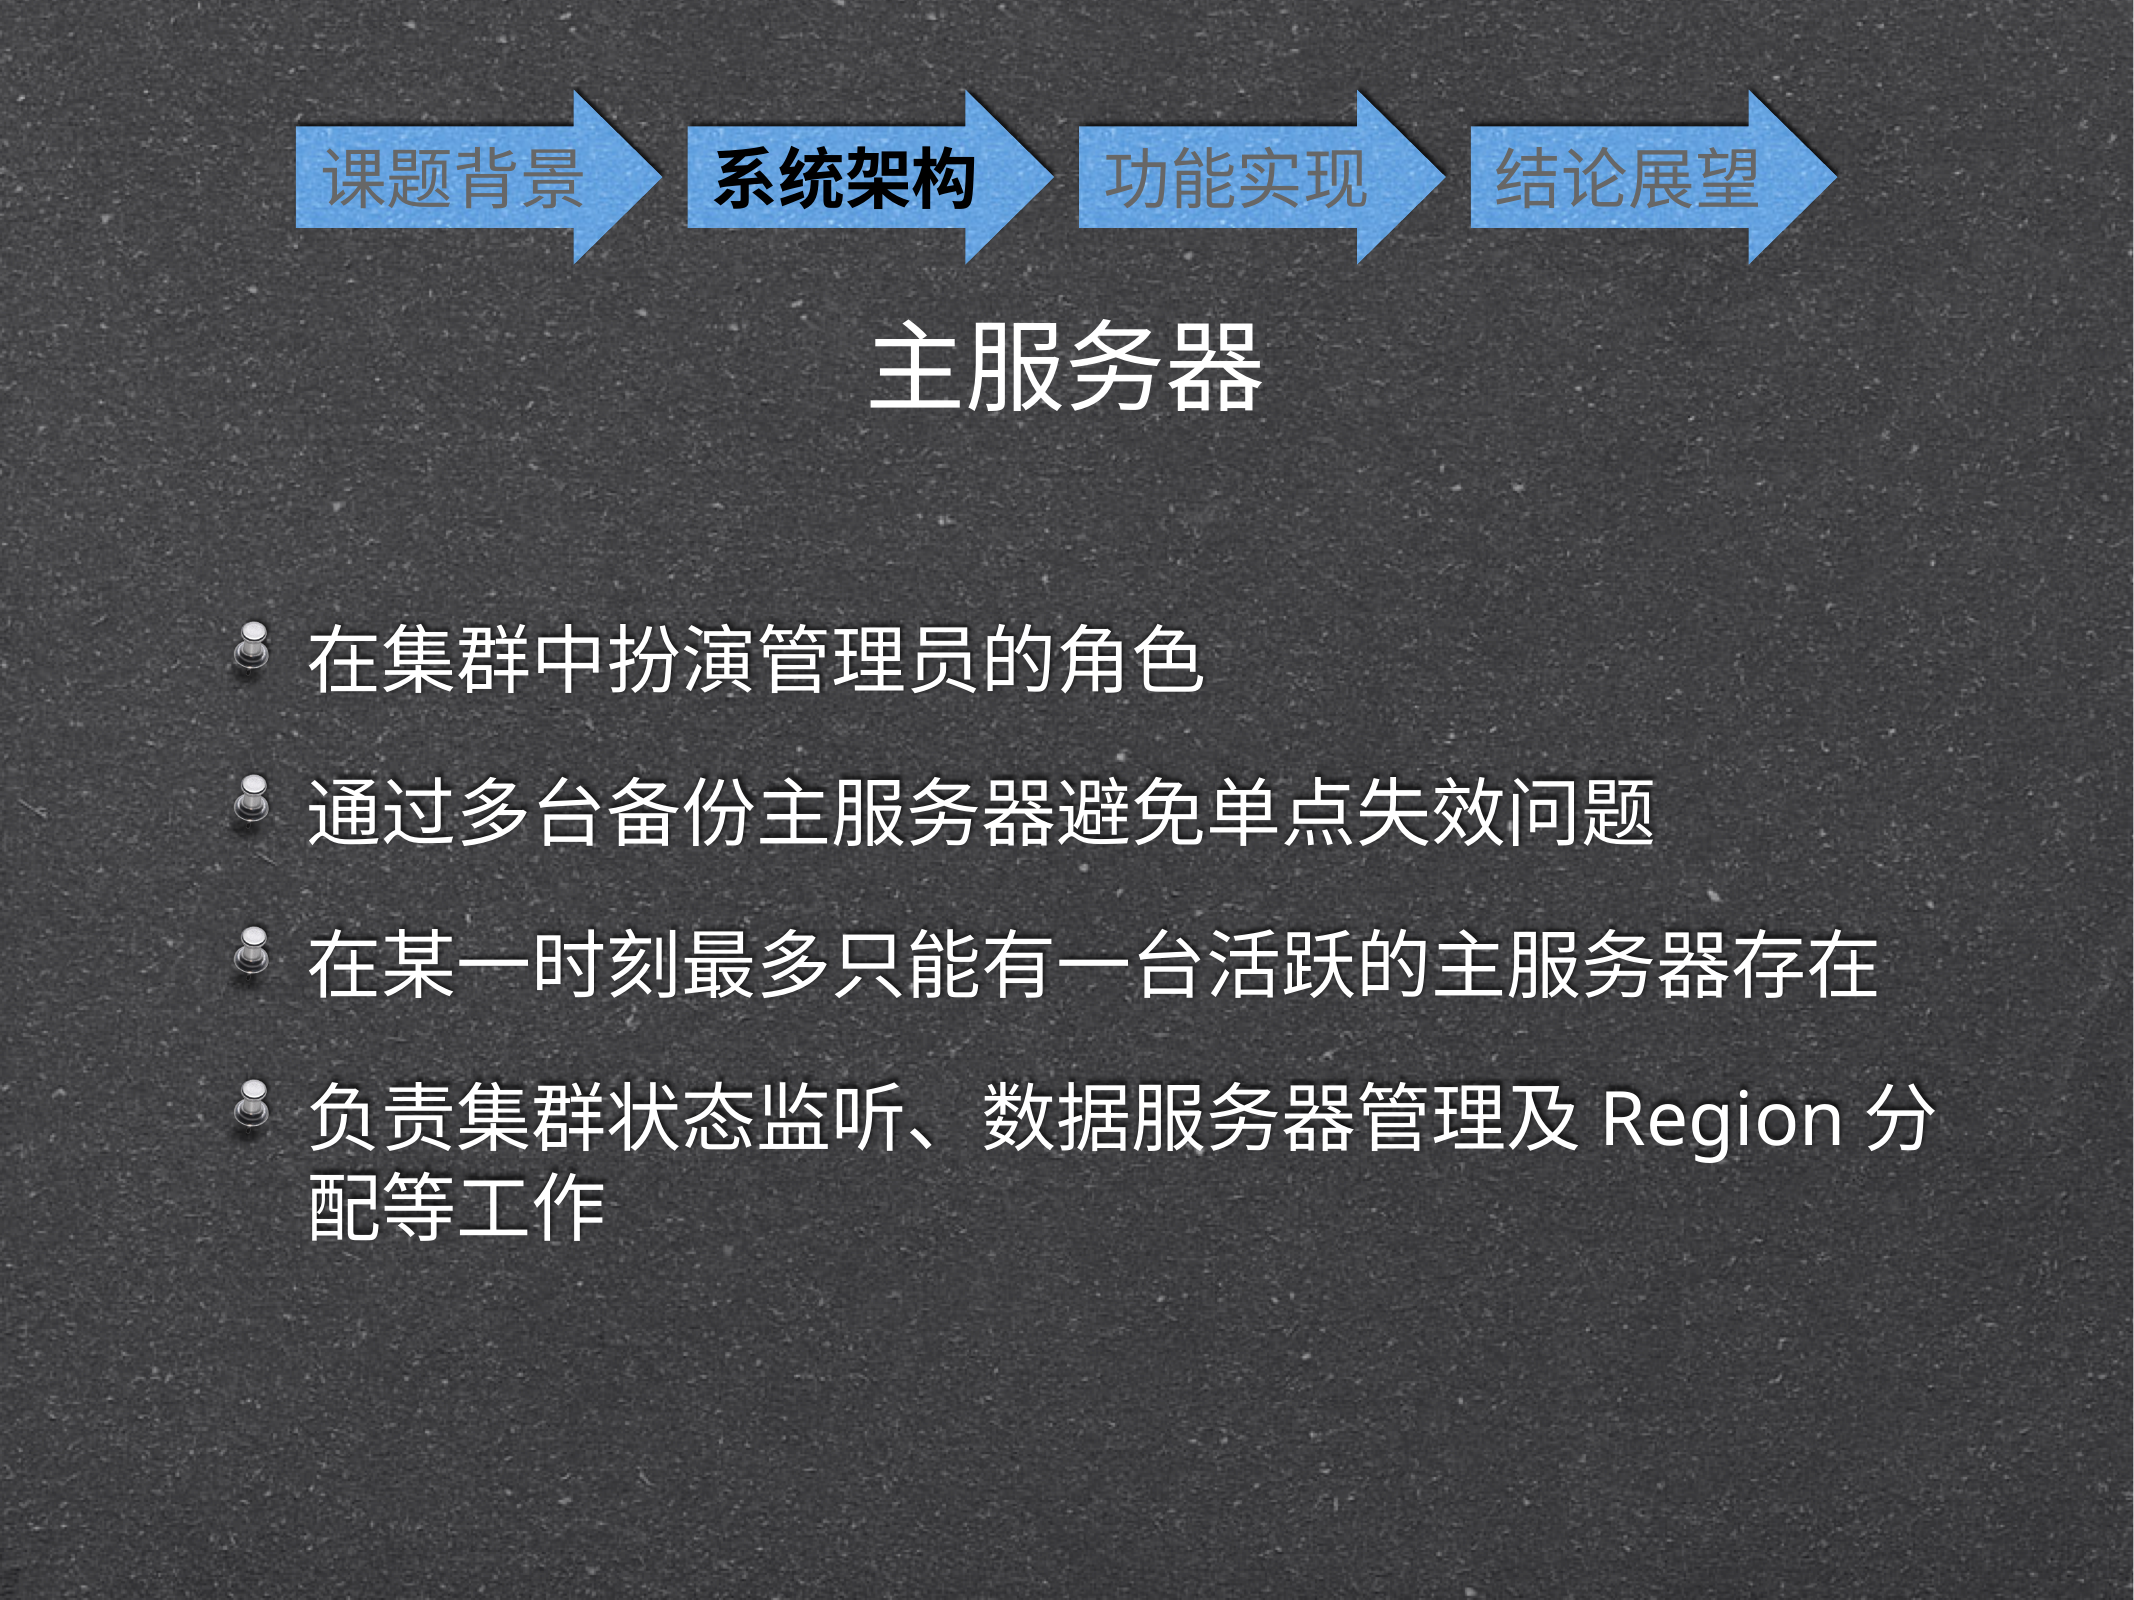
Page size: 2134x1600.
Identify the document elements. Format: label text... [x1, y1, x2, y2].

text_box 系统架构 [687, 89, 1055, 265]
text_box 结论展望 [1470, 89, 1838, 265]
list 在集群中扮演管理员的角色 通过多台备份主服务器避免单点失效问题 在某一时刻最多只能有一台活跃的主服务器存在 负责集群状态监听、数据服务器管理及Region分配等工作 [150, 462, 1984, 1400]
text_box 主服务器 [418, 292, 1713, 435]
picture [0, 0, 2134, 1600]
text_box 课题背景 [295, 89, 663, 265]
text_box 功能实现 [1079, 89, 1446, 265]
